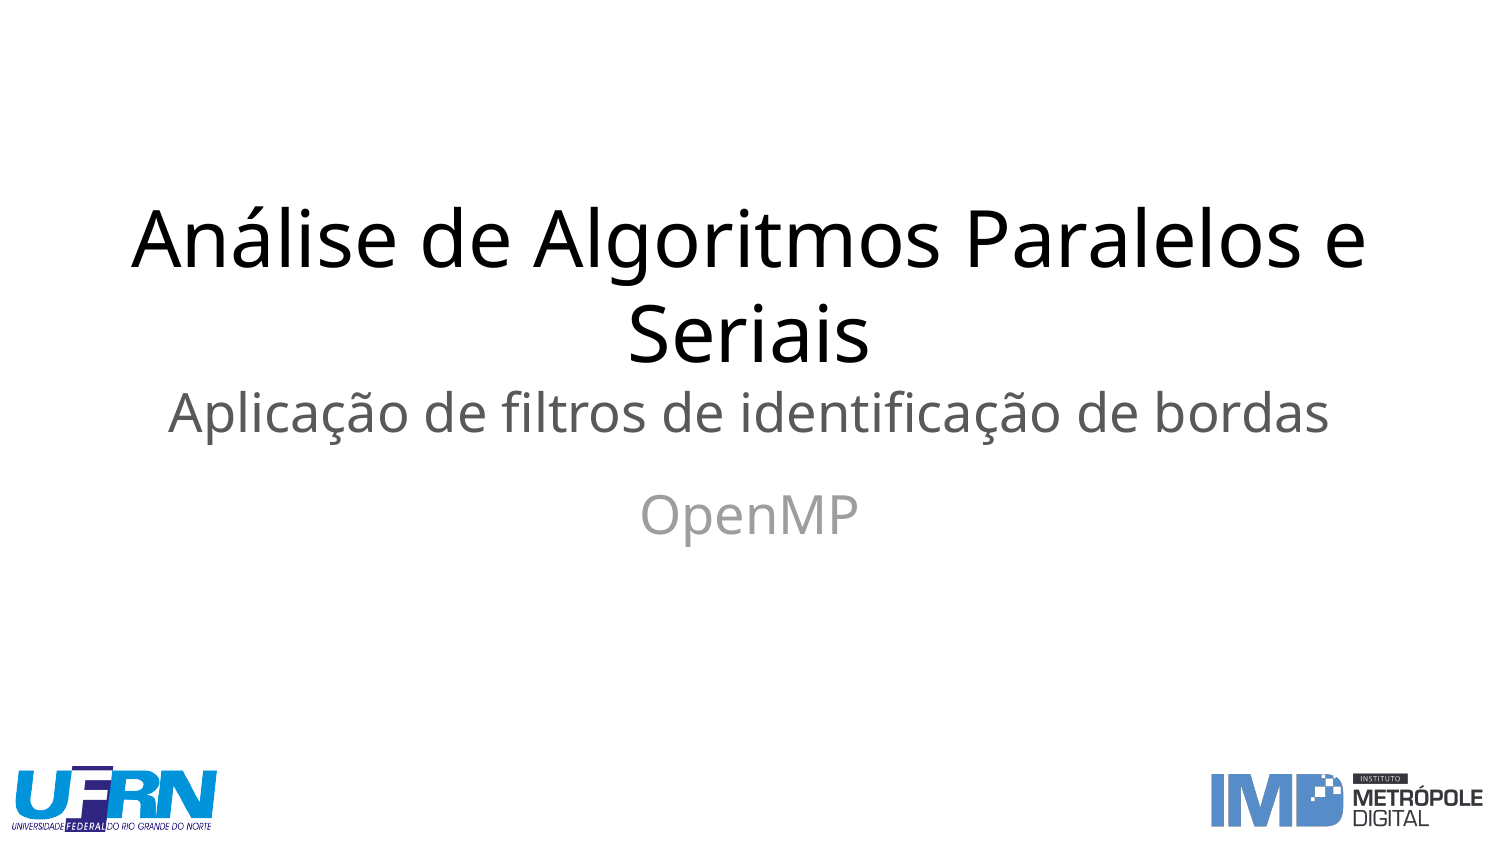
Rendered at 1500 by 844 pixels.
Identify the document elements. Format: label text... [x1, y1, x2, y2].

picture [12, 766, 217, 832]
picture [126, 780, 143, 790]
subtitle OpenMP [51, 464, 1449, 595]
title Análise de Algoritmos Paralelos e Seriais Aplicação de filtros de identificação de bordas [51, 246, 1449, 459]
picture [151, 788, 159, 805]
picture [1206, 766, 1488, 832]
